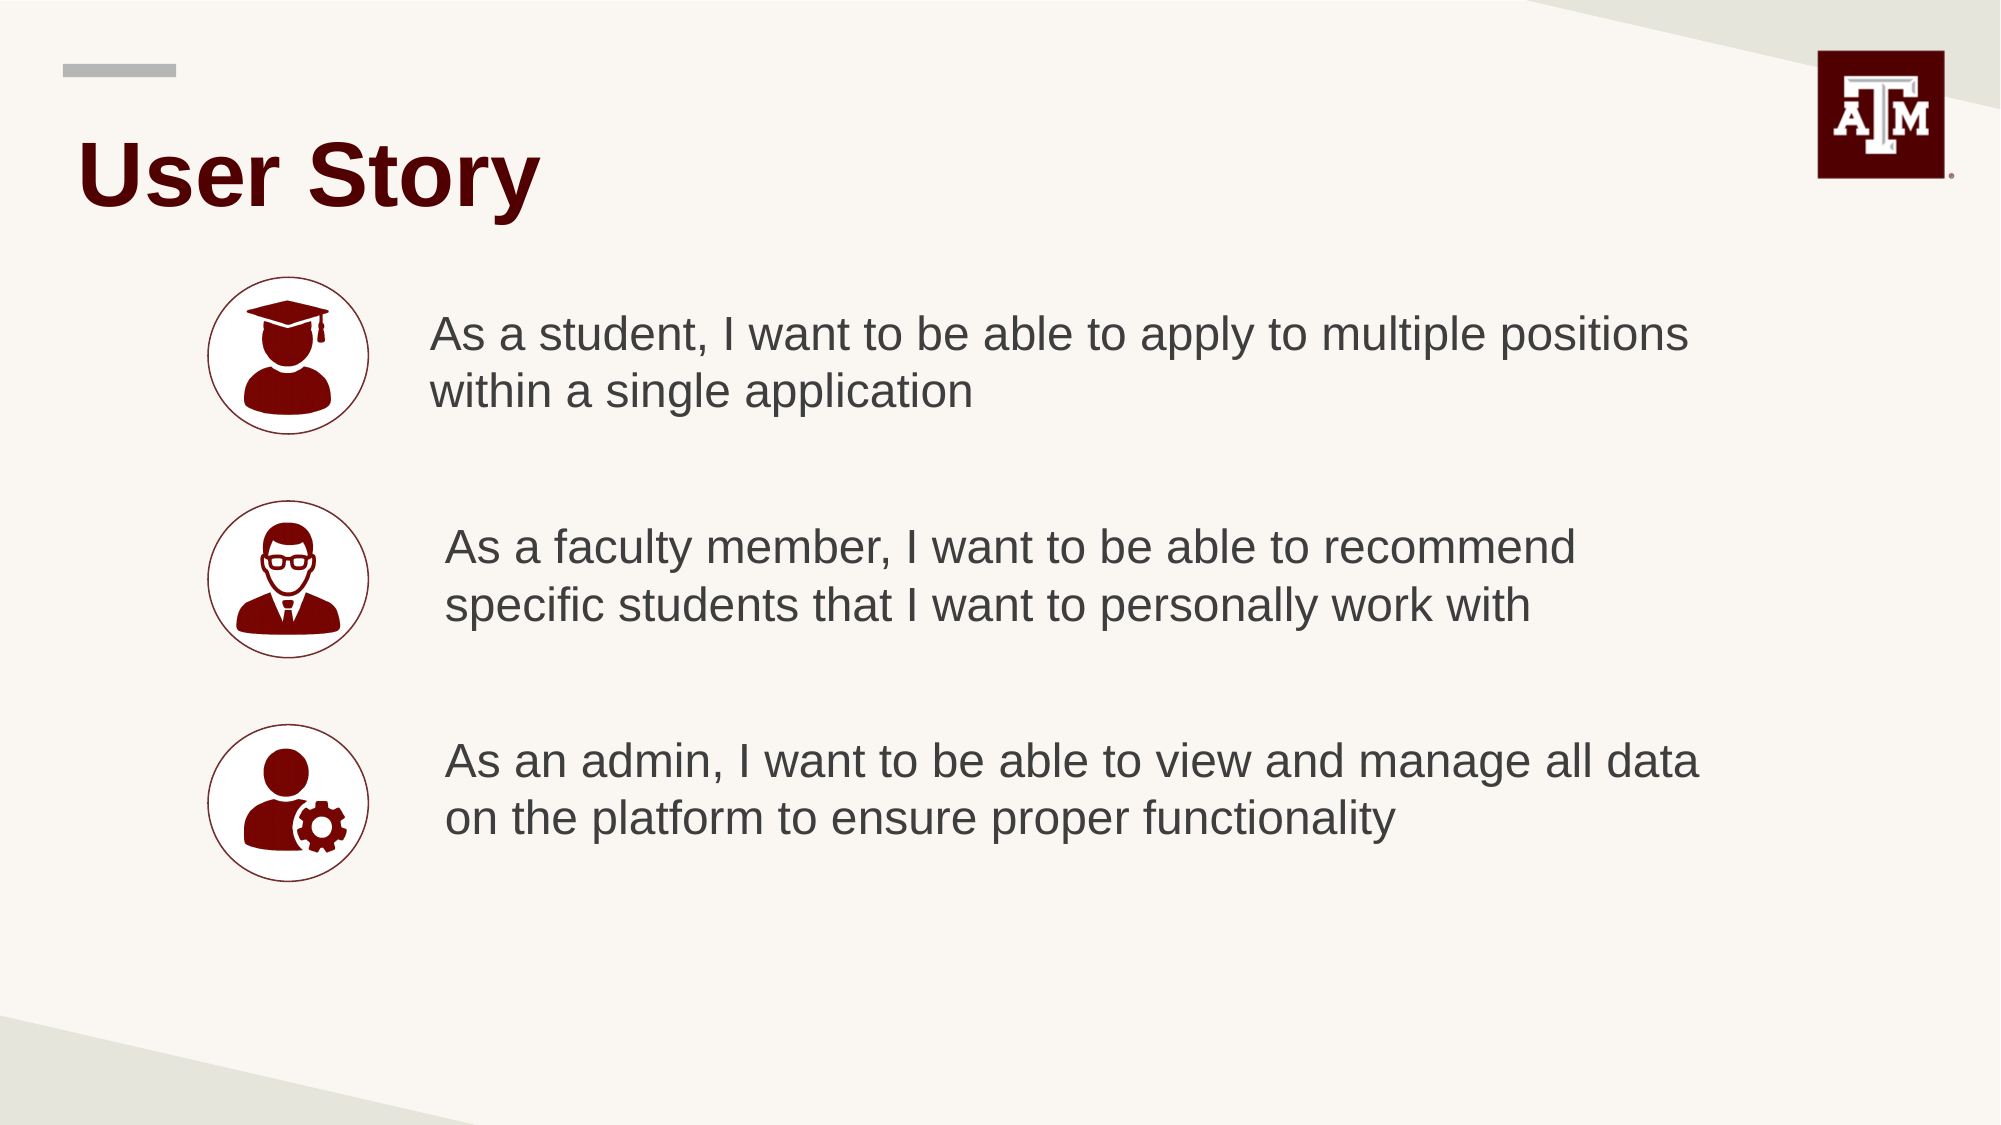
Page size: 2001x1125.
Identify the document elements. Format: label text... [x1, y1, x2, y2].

picture [230, 519, 347, 639]
text_box [207, 300, 231, 411]
text_box As a student, I want to be able to apply to multiple positions within a single application [414, 287, 1752, 445]
text_box As an admin, I want to be able to view and manage all data on the platform to ensure proper functionality [430, 714, 1767, 872]
text_box [255, 427, 322, 434]
text_box [238, 500, 339, 518]
text_box [207, 724, 341, 858]
text_box [357, 762, 369, 844]
text_box As a faculty member, I want to be able to recommend specific students that I want to personally work with [430, 500, 1767, 658]
text_box [207, 531, 225, 628]
picture [236, 745, 353, 861]
text_box [345, 300, 369, 411]
text_box [244, 869, 332, 882]
title User Story [62, 77, 1793, 278]
text_box [242, 277, 334, 291]
picture [1792, 25, 1970, 203]
picture [236, 292, 341, 419]
text_box [247, 647, 329, 658]
text_box [351, 530, 369, 629]
